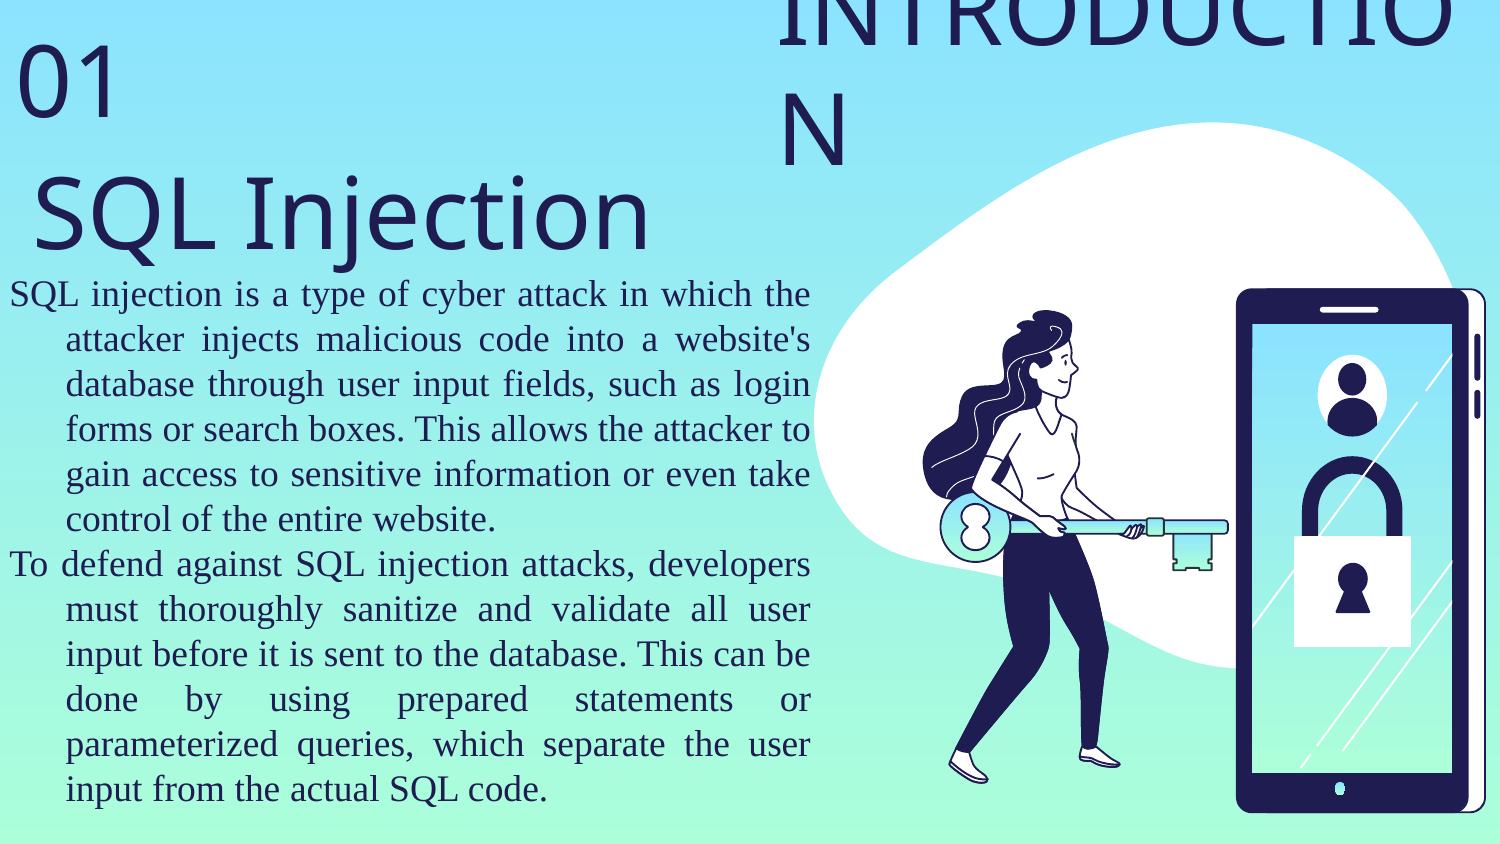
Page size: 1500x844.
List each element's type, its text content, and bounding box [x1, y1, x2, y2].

subtitle SQL injection is a type of cyber attack in which the attacker injects malicious code into a website's database through user input fields, such as login forms or search boxes. This allows the attacker to gain access to sensitive information or even take control of the entire website. To defend against SQL injection attacks, developers must thoroughly sanitize and validate all user input before it is sent to the database. This can be done by using prepared statements or parameterized queries, which separate the user input from the actual SQL code. [0, 253, 828, 844]
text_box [1235, 288, 1487, 814]
text_box SQL Injection [17, 130, 690, 289]
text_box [918, 309, 1230, 784]
text_box [828, 122, 1452, 559]
title INTRODUCTION [761, 0, 1500, 131]
title 01 [0, 75, 148, 153]
